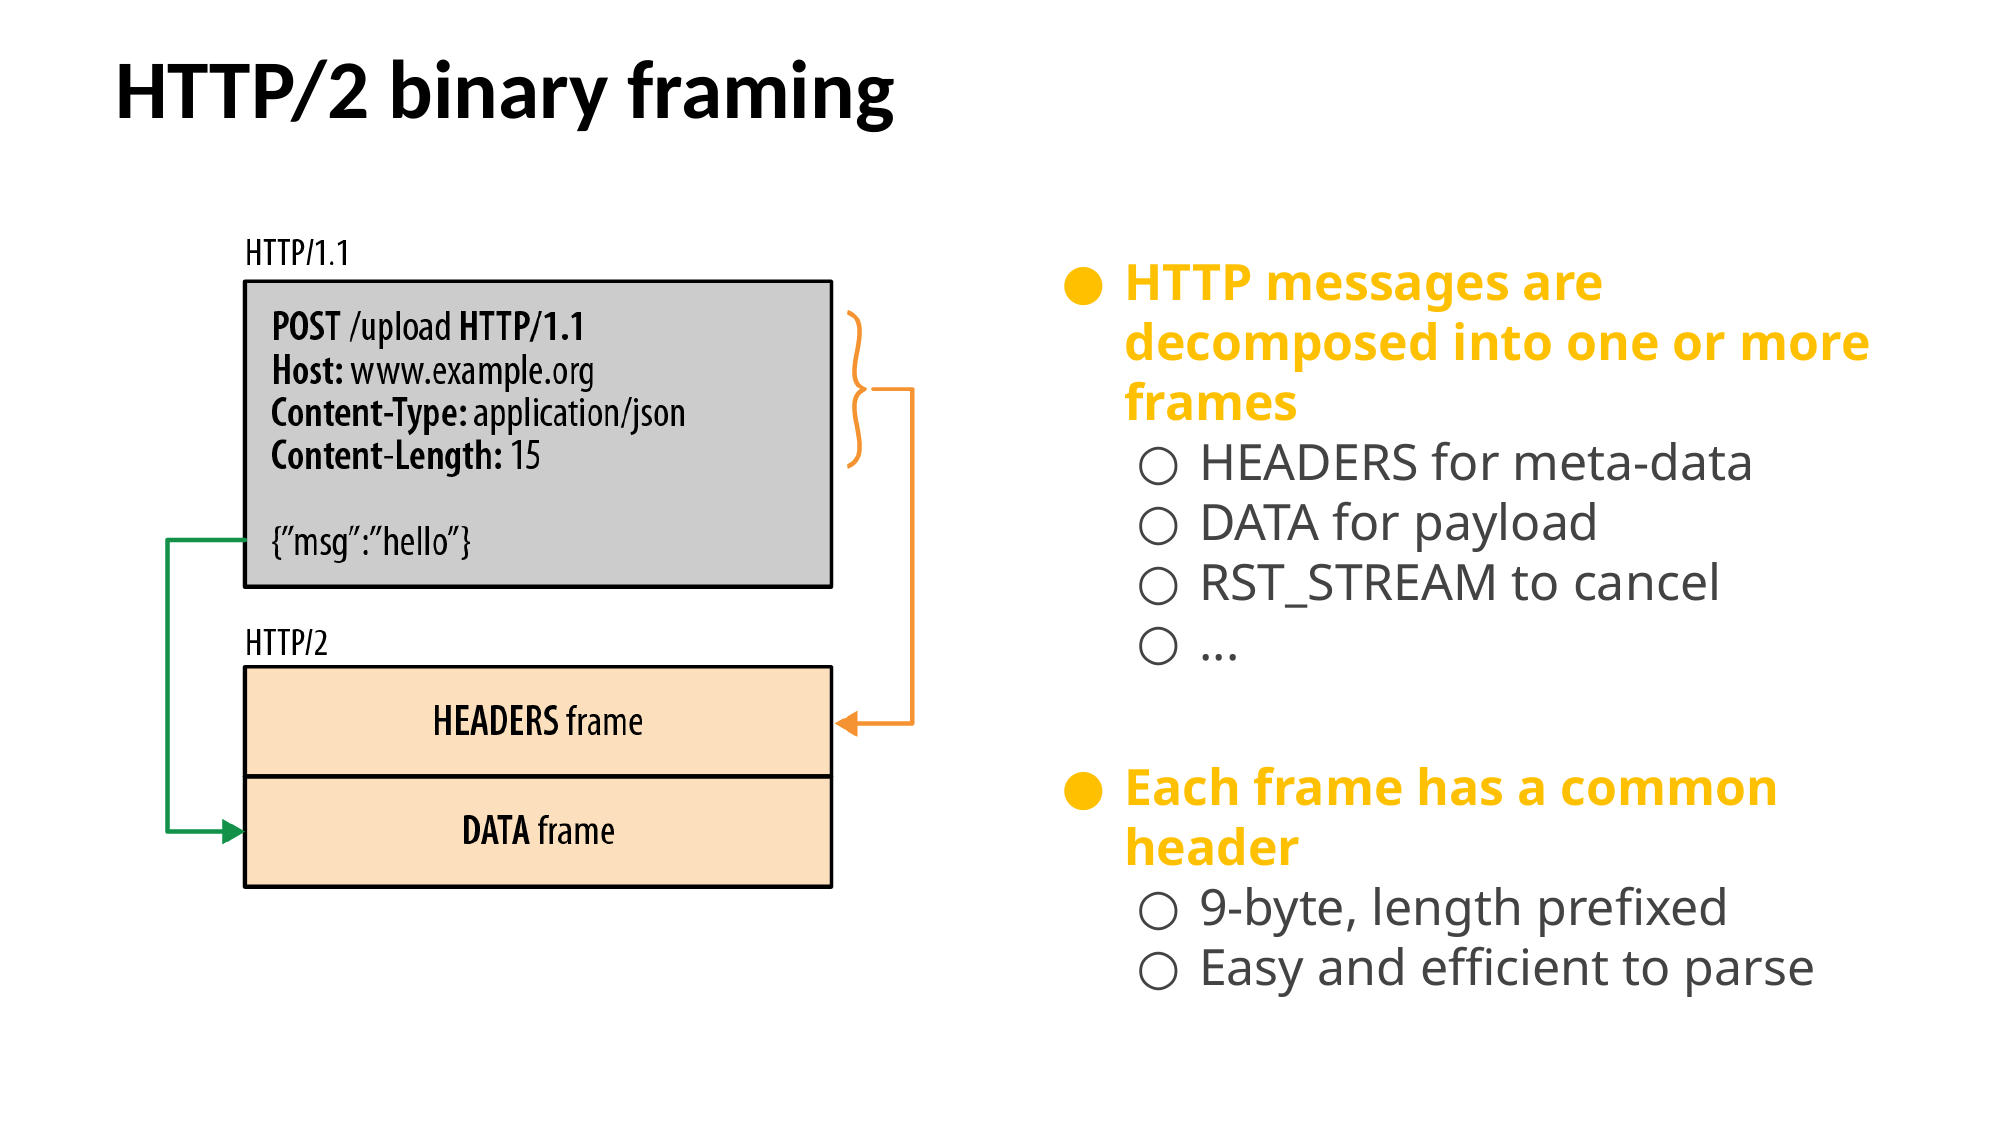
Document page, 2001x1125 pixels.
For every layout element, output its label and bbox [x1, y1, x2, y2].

title [100, 32, 1900, 152]
list [1034, 235, 1910, 879]
picture [119, 221, 979, 904]
